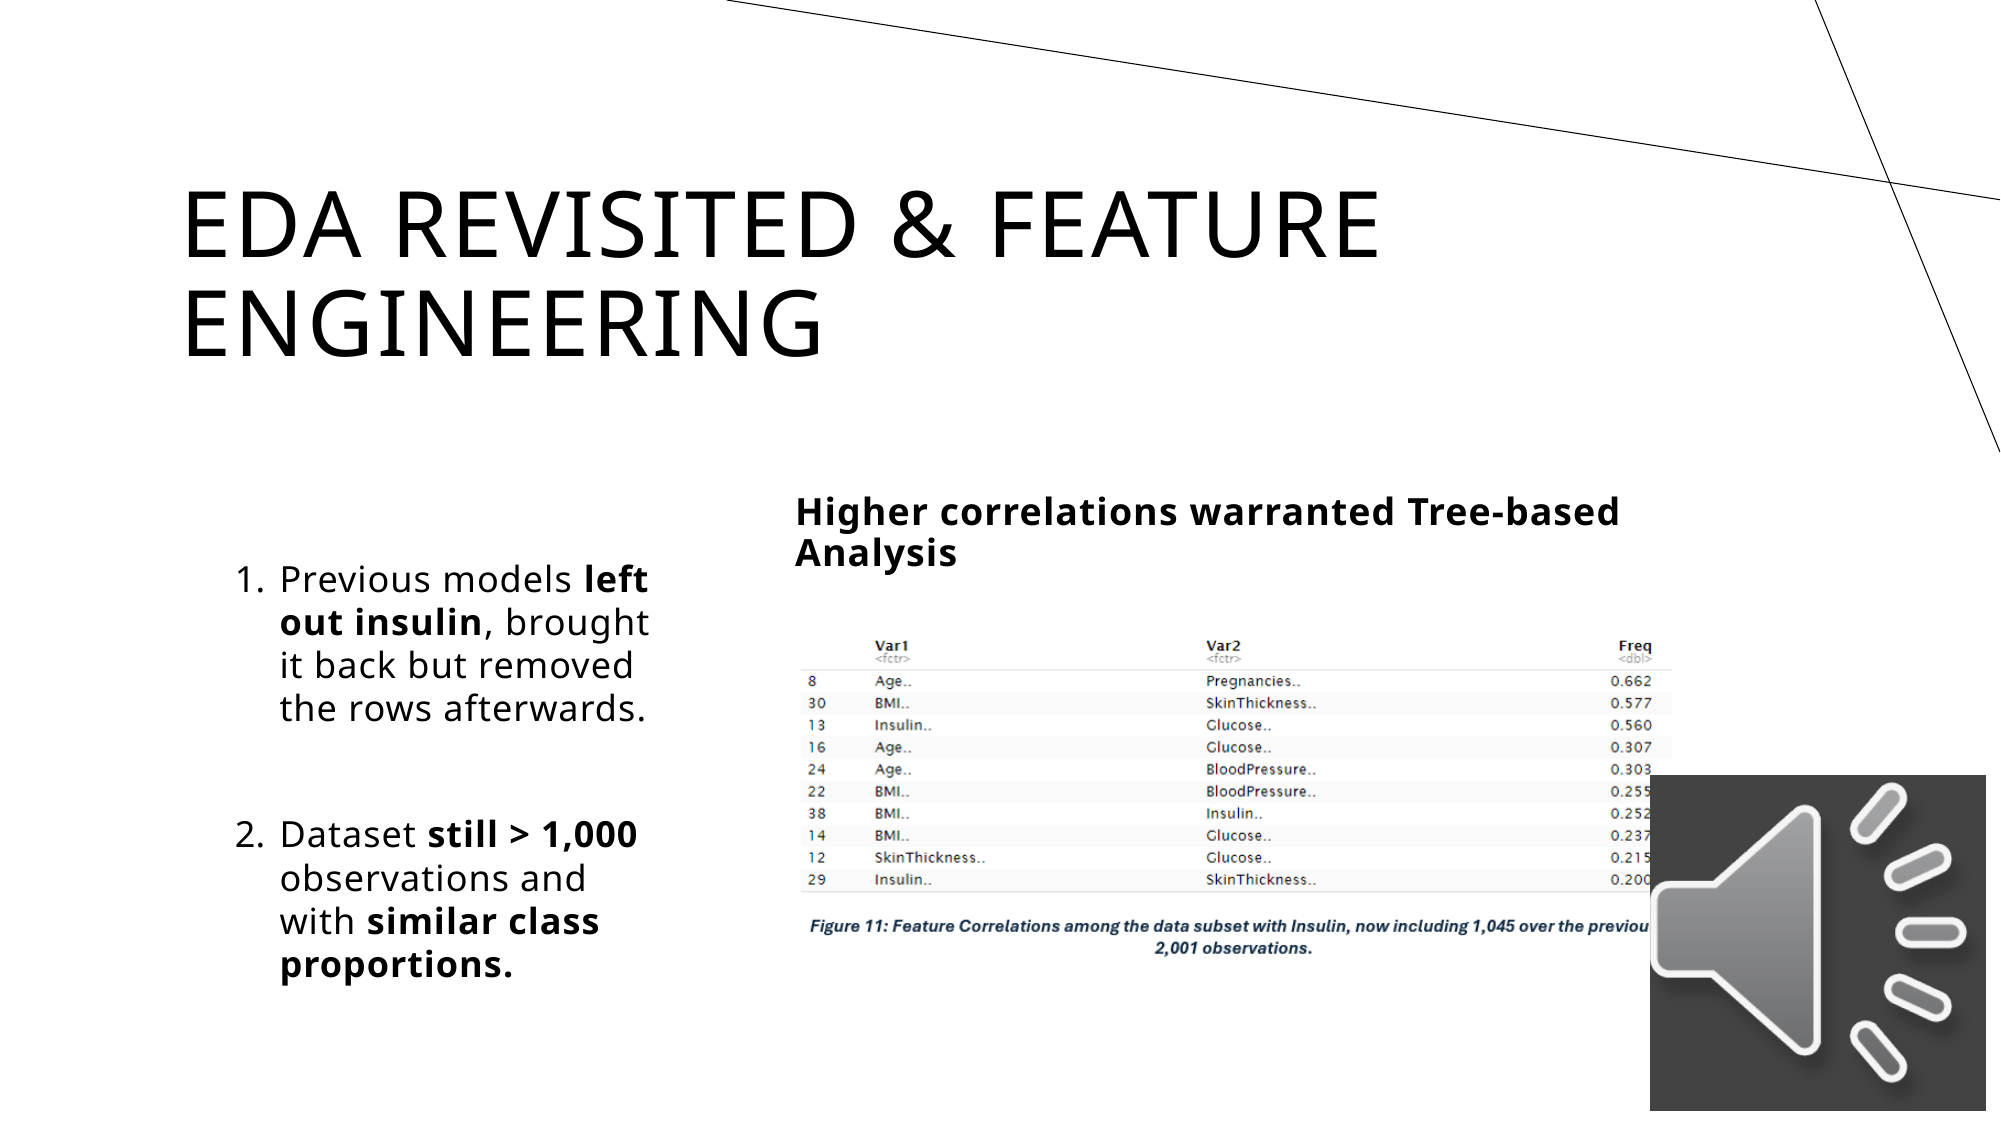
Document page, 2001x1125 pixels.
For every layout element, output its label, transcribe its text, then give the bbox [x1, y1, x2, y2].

picture [779, 621, 1987, 1112]
list Higher correlations warranted Tree-based Analysis [780, 485, 1685, 544]
title EDA Revisited & Feature Engineering [165, 91, 1799, 384]
text_box Previous models left out insulin, brought it back but removed the rows afterwards. Dataset still > 1,000 observations and with similar class proportions. [219, 556, 667, 1034]
